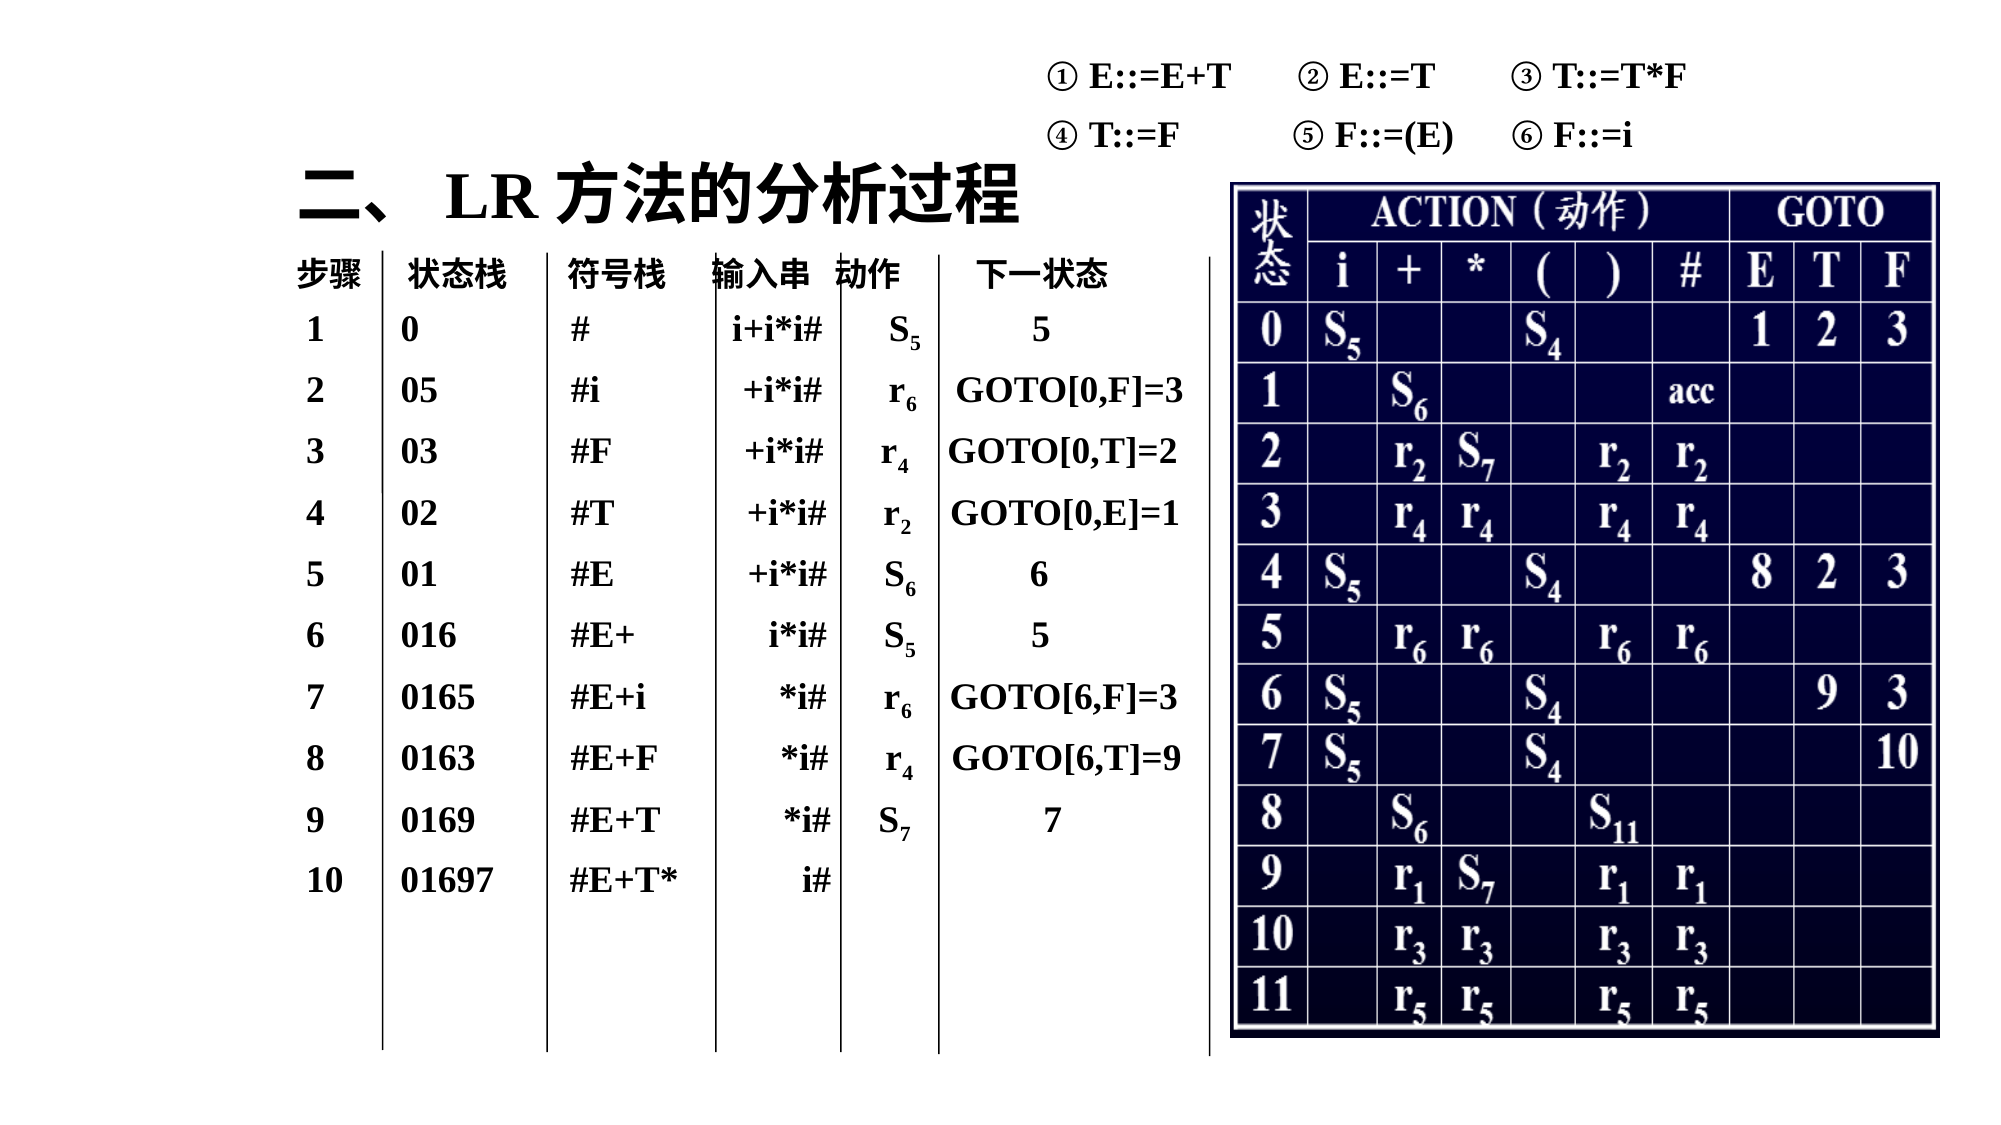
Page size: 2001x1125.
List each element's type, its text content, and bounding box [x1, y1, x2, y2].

text_box ① E::=E+T ② E::=T ③ T::=T*F ④ T::=F ⑤ F::=(E) ⑥ F::=i [1022, 30, 1830, 163]
text_box 二、LR方法的分析过程 [281, 104, 1037, 238]
picture [1230, 182, 1940, 1039]
text_box 步骤 状态栈 符号栈 输入串 动作 下一状态 1 0 # i+i*i# S5 5 2 05 #i +i*i# r6 GOTO[0,F]=3 3 03 #F +i*i# r4 GOTO[0,T]=2 4 02 #T +i*i# r2 GOTO[0,E]=1 5 01 #E +i*i# S6 6 6 016 #E+ i*i# S5 5 7 0165 #E+i *i# r6 GOTO[6,F]=3 8 0163 #E+F *i# r4 GOTO[6,T]=9 9 0169 #E+T *i# S7 7 10 01697 #E+T* i# [281, 238, 1283, 1075]
